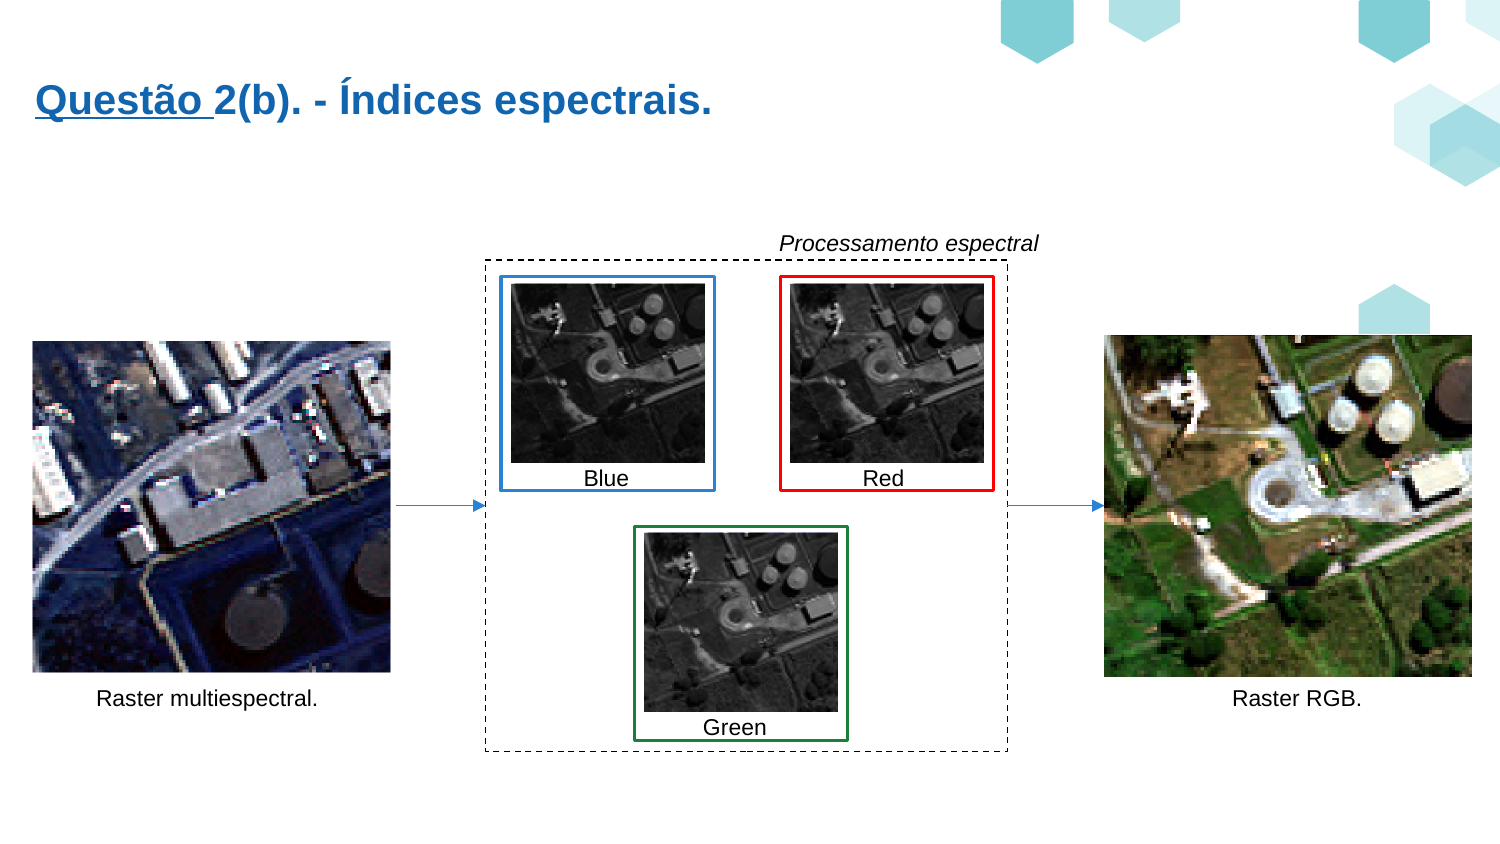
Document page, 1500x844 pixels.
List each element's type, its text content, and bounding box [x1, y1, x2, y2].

text_box Processamento espectral [764, 209, 1061, 272]
picture [510, 283, 705, 464]
picture [29, 335, 397, 676]
picture [1104, 334, 1472, 677]
picture [644, 532, 838, 713]
picture [789, 283, 984, 464]
text_box Raster multiespectral. [81, 685, 345, 726]
text_box [485, 259, 1008, 752]
text_box Questão 2(b). - Índices espectrais. [24, 60, 931, 178]
text_box Raster RGB. [1217, 685, 1379, 726]
